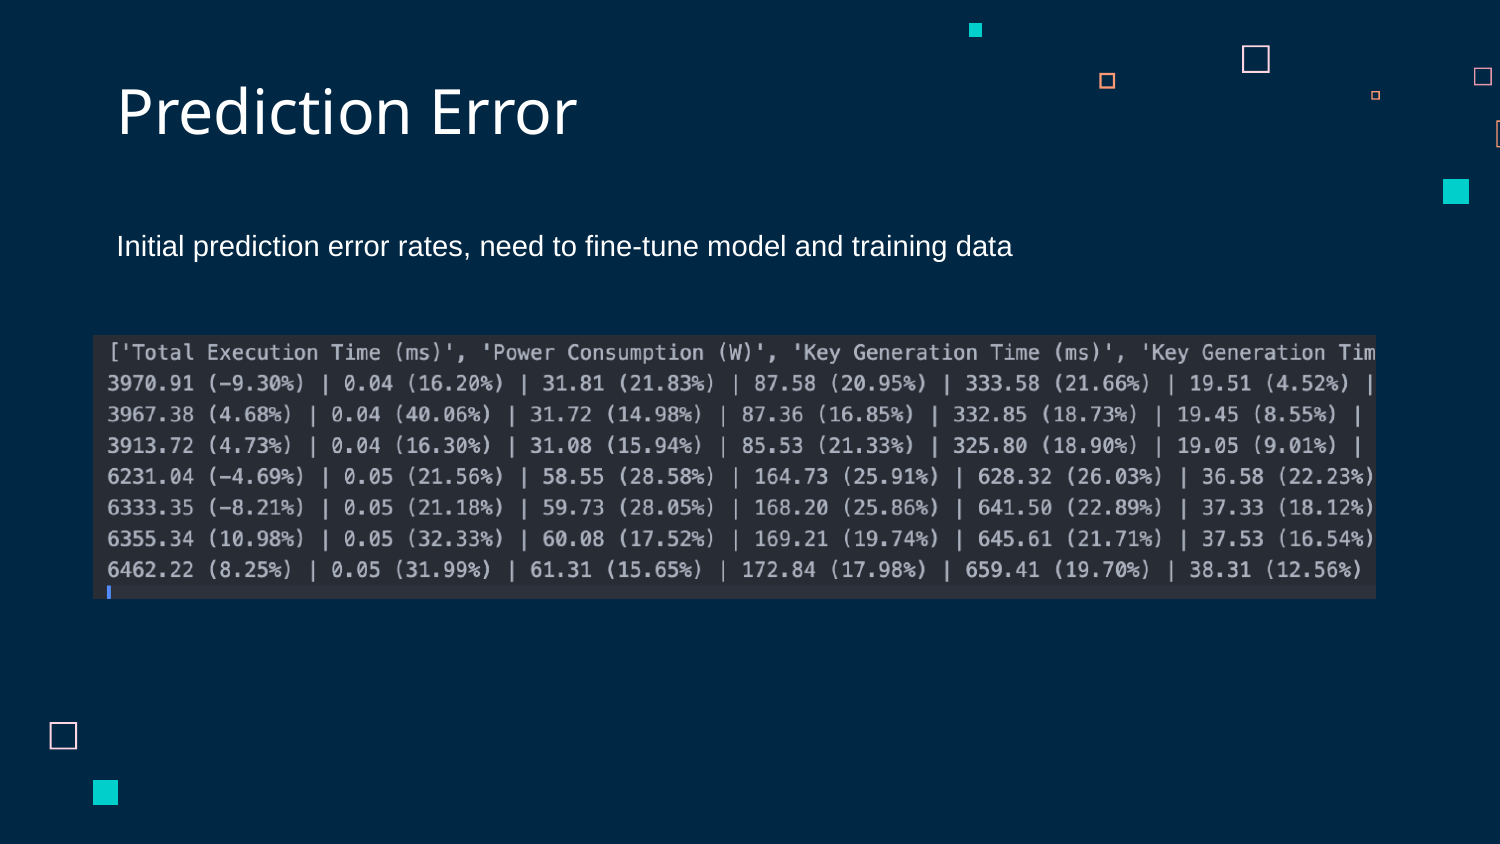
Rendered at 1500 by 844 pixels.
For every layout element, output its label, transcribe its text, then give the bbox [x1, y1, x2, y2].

text_box Initial prediction error rates, need to fine-tune model and training data [101, 200, 1078, 278]
picture [92, 335, 1377, 600]
title Prediction Error [101, 67, 878, 163]
